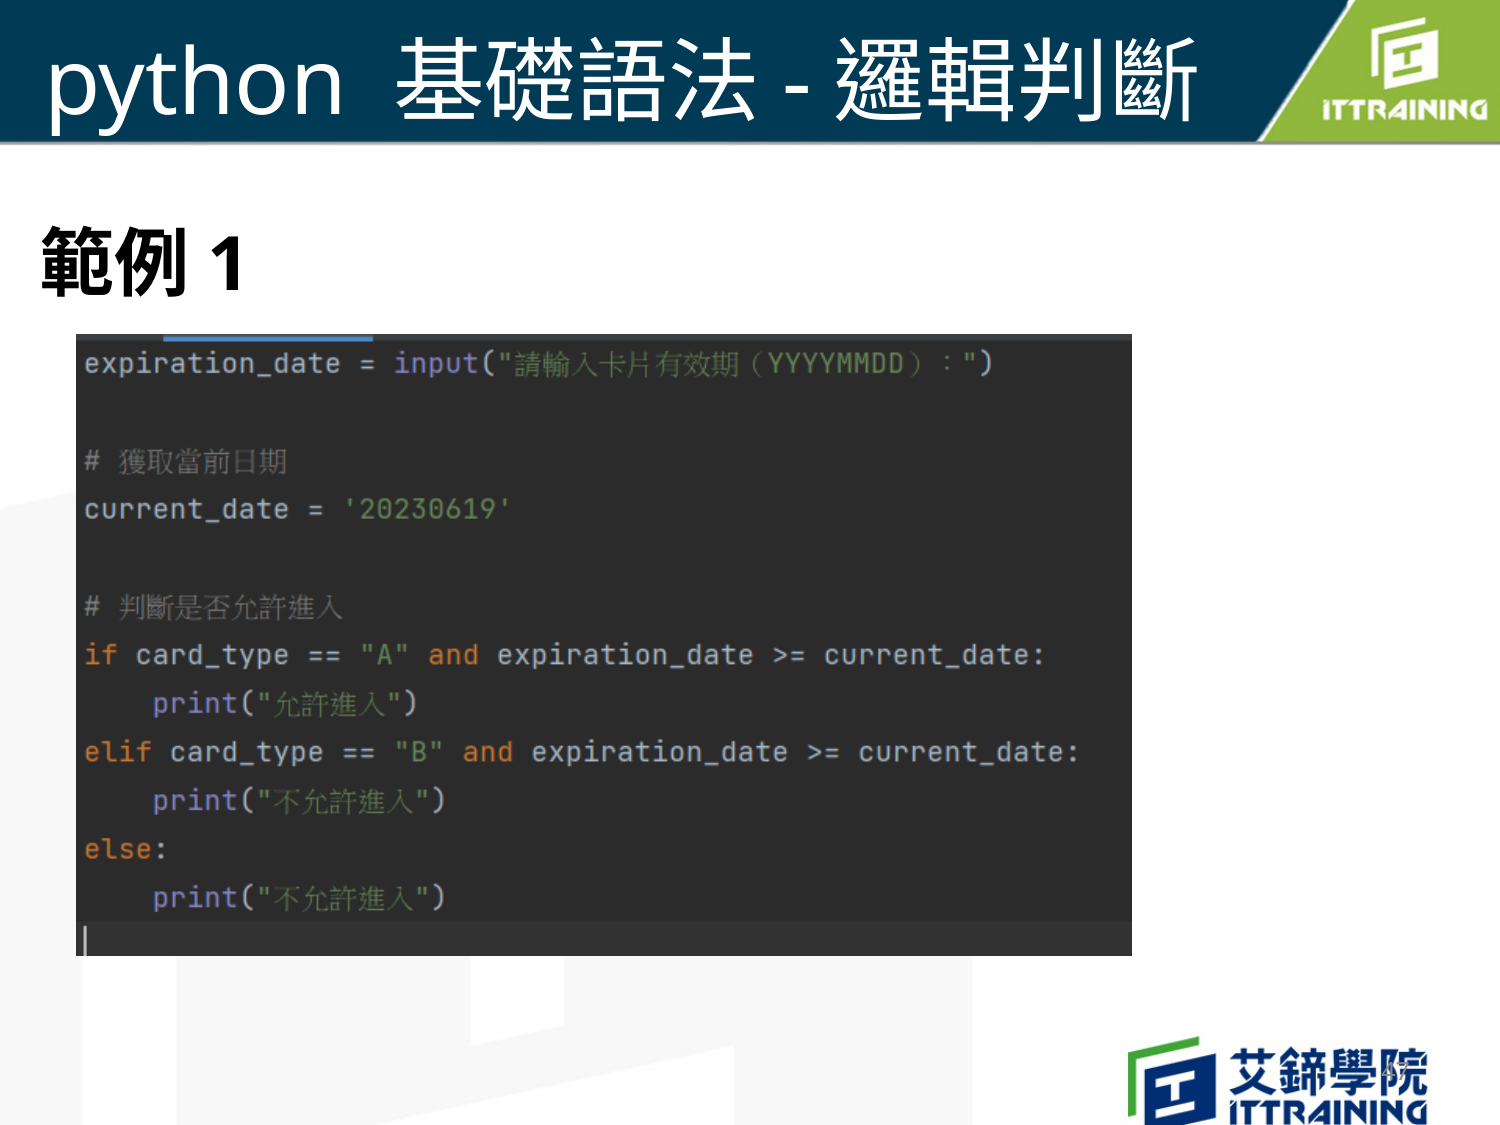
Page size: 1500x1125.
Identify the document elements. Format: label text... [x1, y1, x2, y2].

slide_number 47 [1074, 1042, 1425, 1103]
picture [0, 0, 1500, 1125]
list 範例1 [24, 208, 1375, 1083]
title python 基礎語法-邏輯判斷 [29, 0, 1380, 172]
